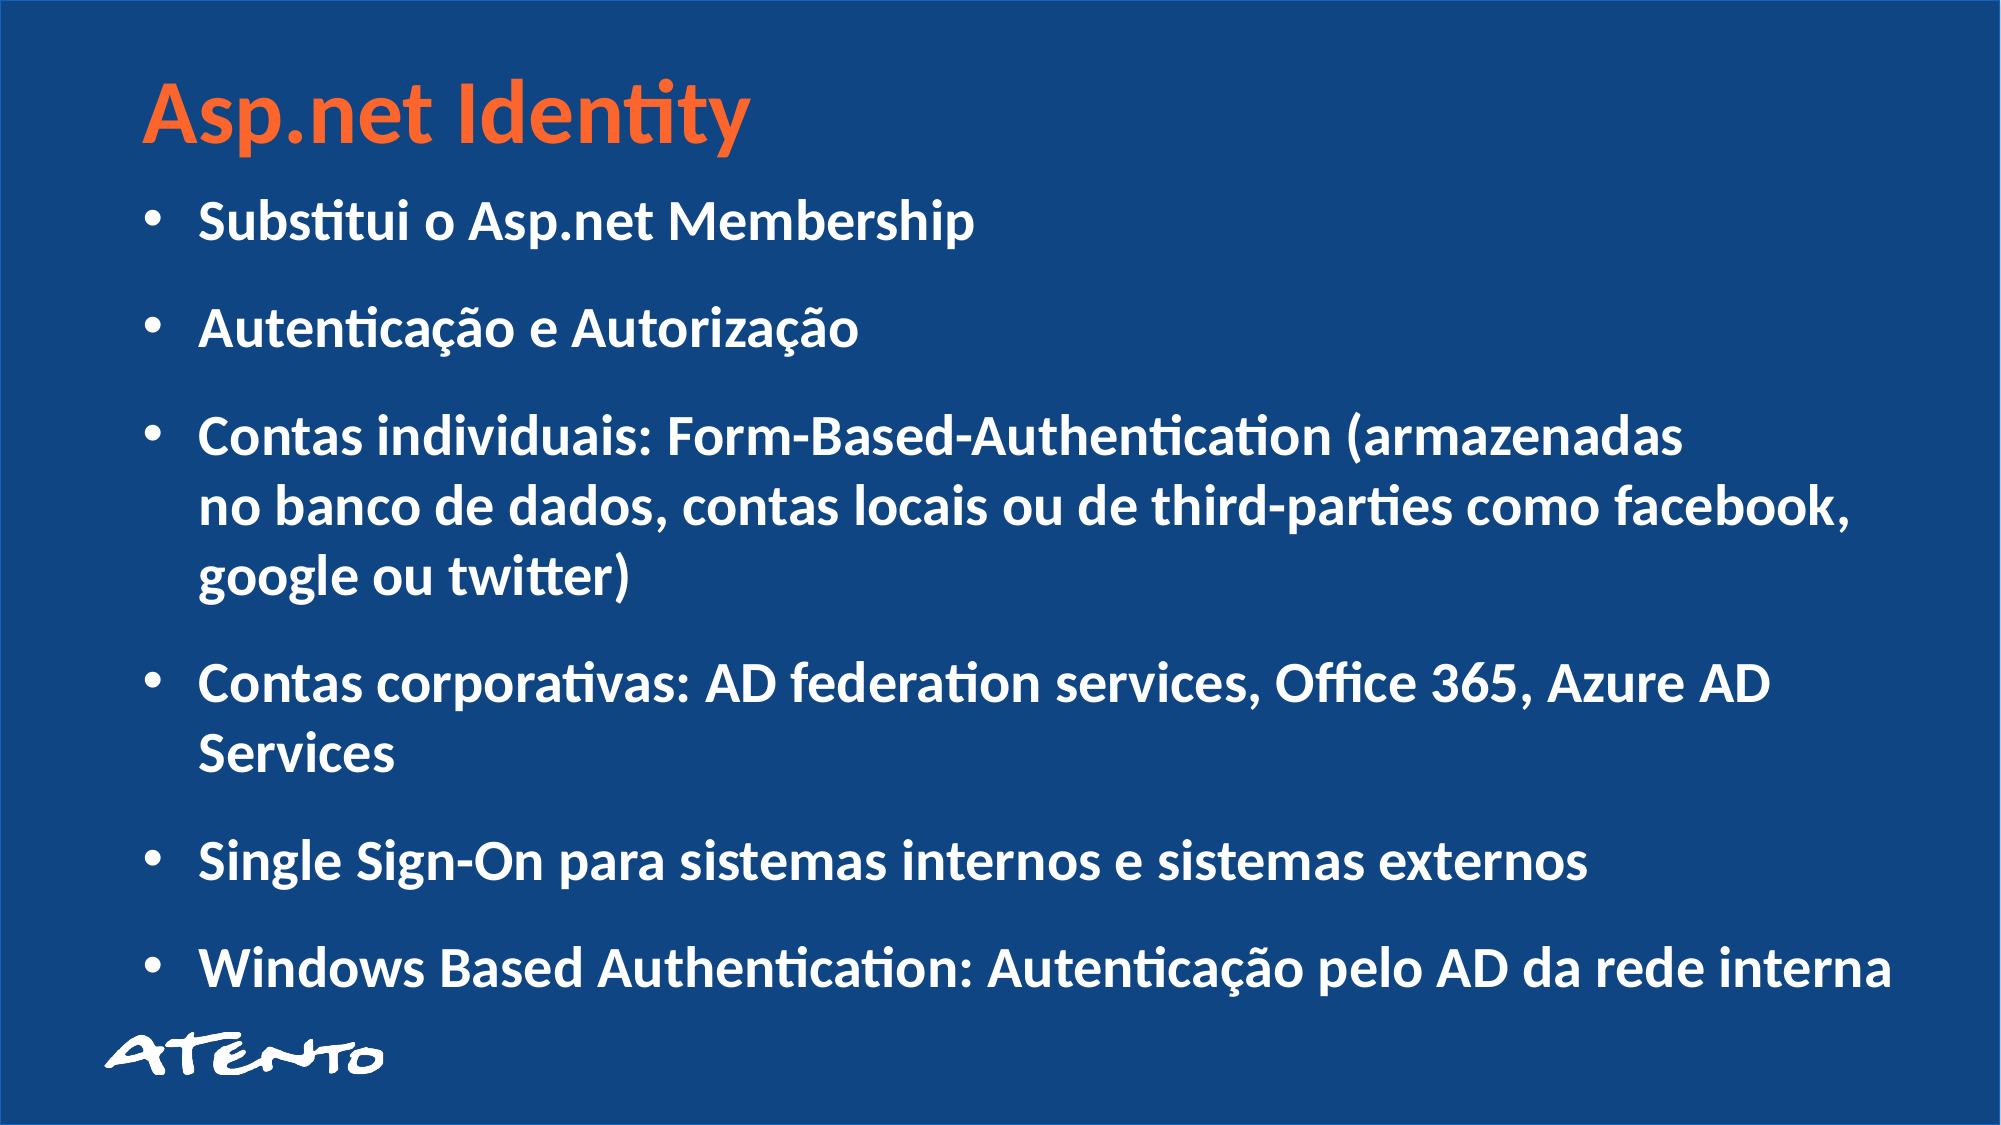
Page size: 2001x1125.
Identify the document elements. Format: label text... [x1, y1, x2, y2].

text_box Asp.net Identity [127, 44, 1478, 174]
text_box Substitui o Asp.net Membership Autenticação e Autorização Contas individuais: Form-Based-Authentication (armazenadas no banco de dados, contas locais ou de third-parties como facebook, google ou twitter) Contas corporativas: AD federation services, Office 365, Azure AD Services Single Sign-On para sistemas internos e sistemas externos Windows Based Authentication: Autenticação pelo AD da rede interna [127, 174, 1922, 1007]
